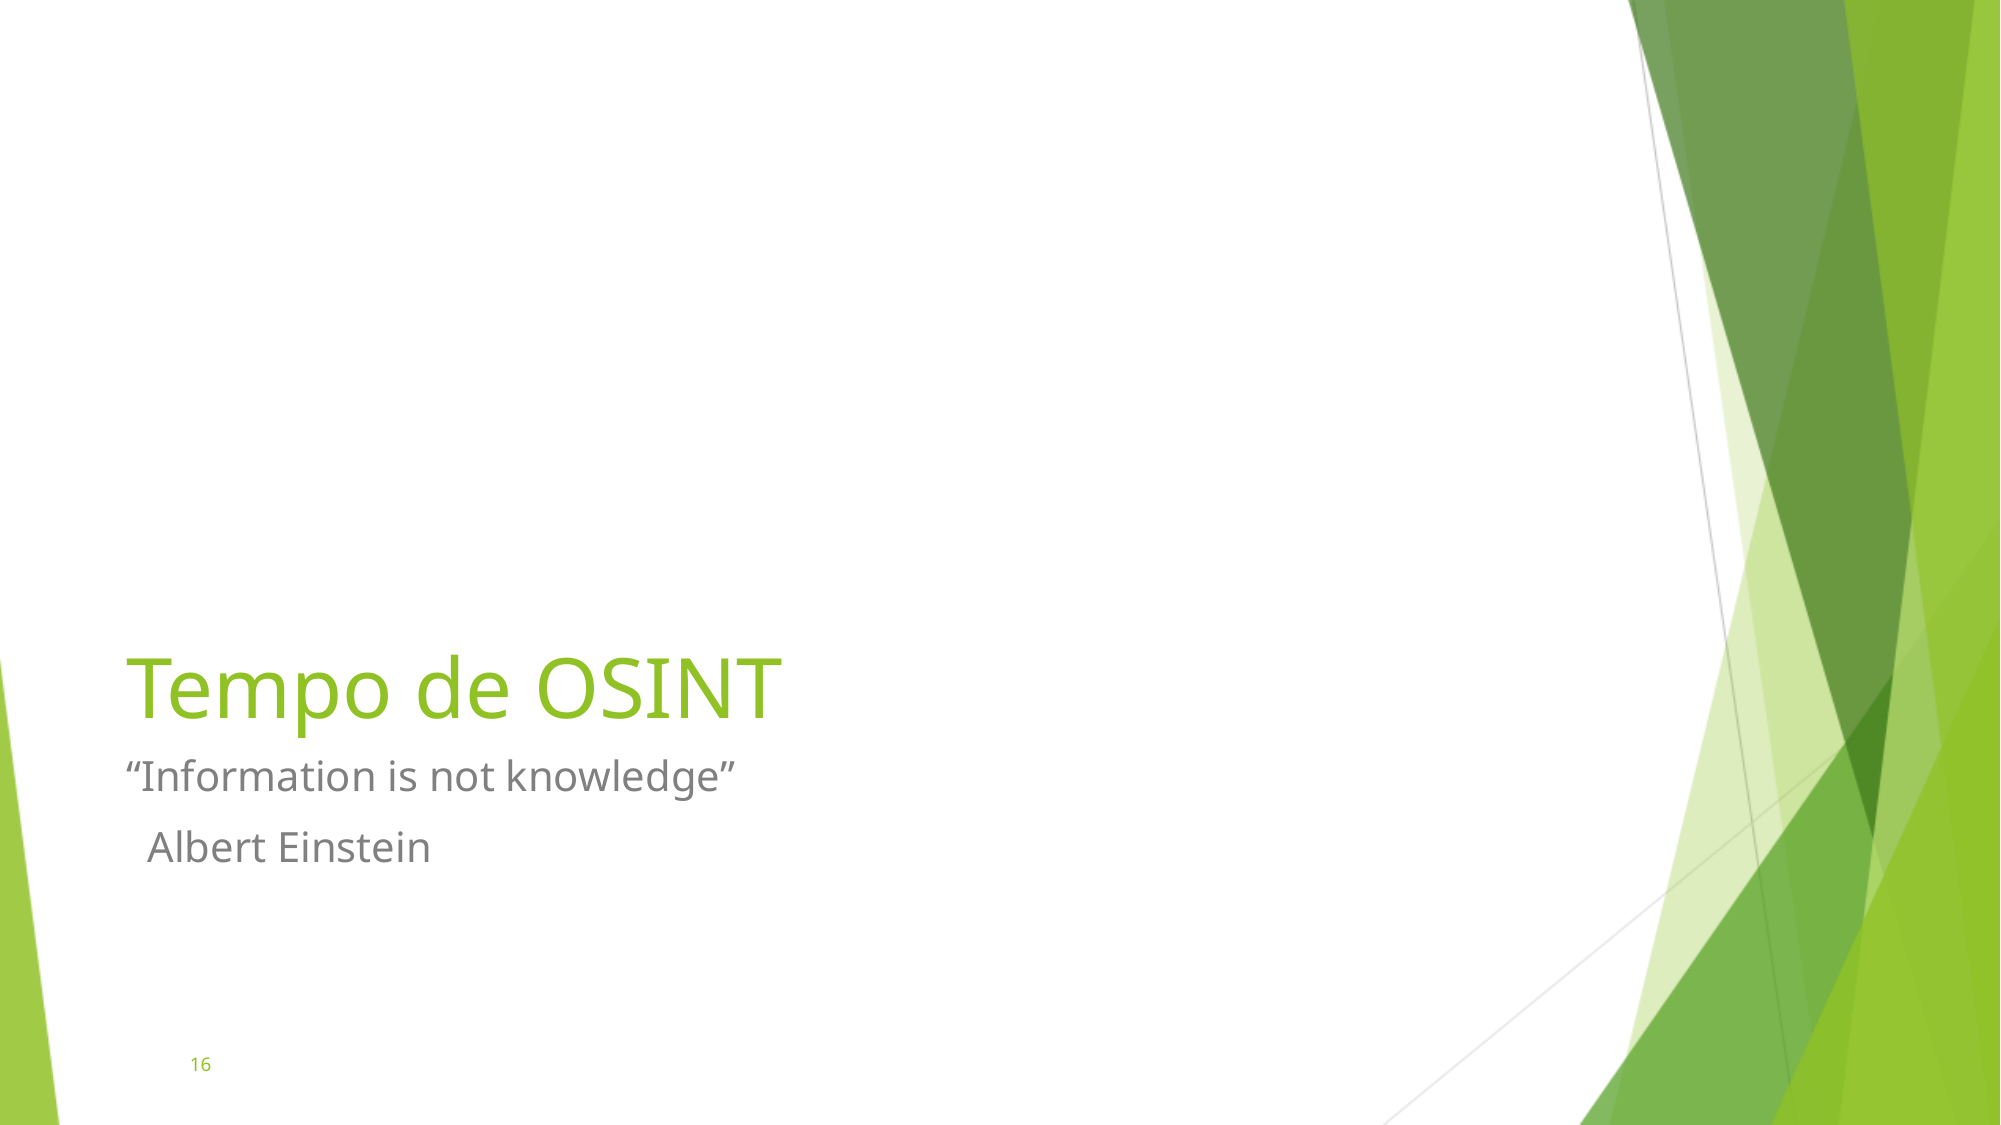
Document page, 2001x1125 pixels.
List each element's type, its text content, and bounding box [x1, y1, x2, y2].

slide_number 16 [114, 1035, 227, 1096]
list “Information is not knowledge” Albert Einstein [111, 742, 1779, 884]
picture [0, 0, 110, 1125]
picture [1351, 0, 2000, 1125]
title Tempo de OSINT [111, 443, 1779, 742]
